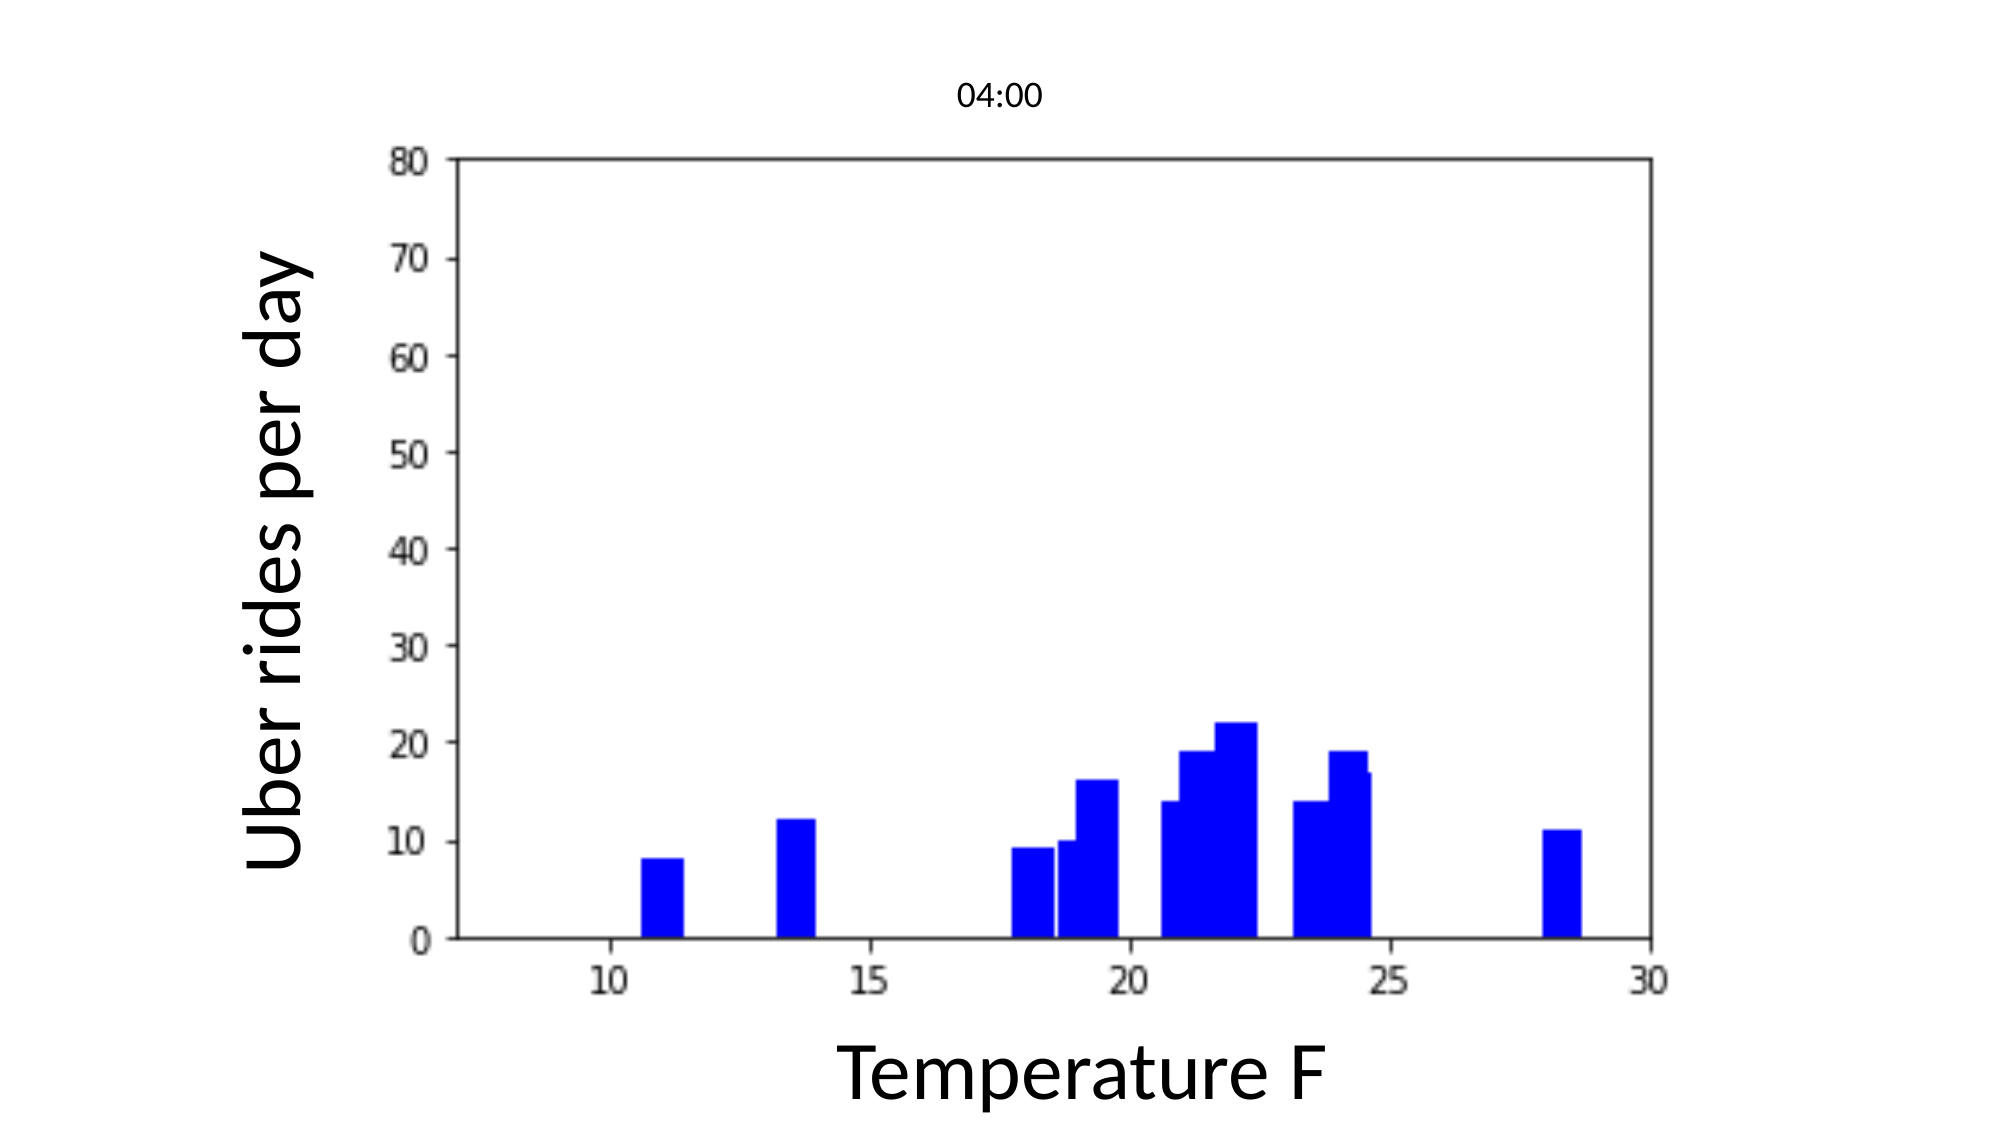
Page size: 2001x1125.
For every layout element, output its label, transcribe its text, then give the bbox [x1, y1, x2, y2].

text_box Uber rides per day [209, 235, 325, 890]
picture [361, 123, 1697, 1024]
text_box 04:00 [942, 62, 1058, 123]
text_box Temperature F [822, 1024, 1343, 1124]
